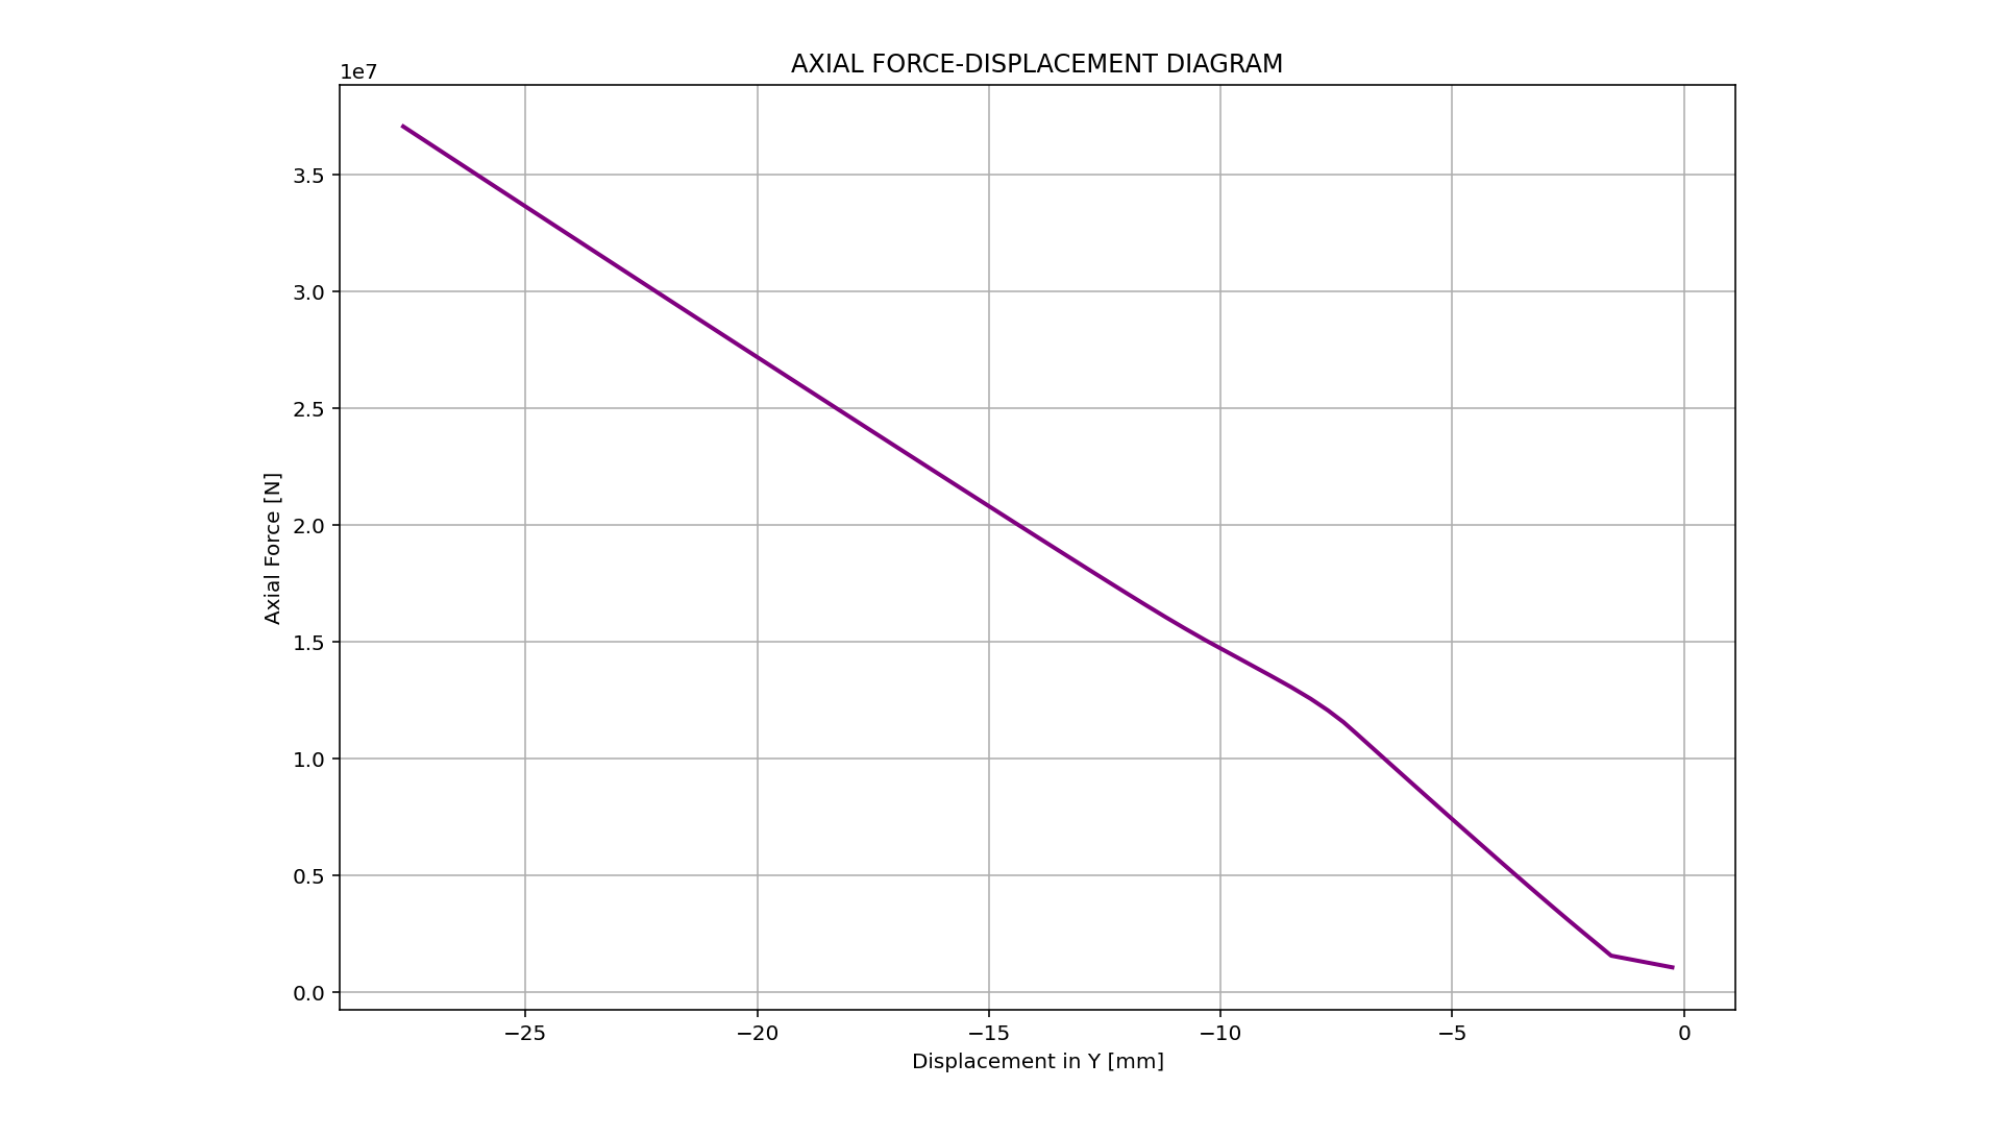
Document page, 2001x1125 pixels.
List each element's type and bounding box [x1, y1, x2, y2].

picture [249, 37, 1751, 1087]
